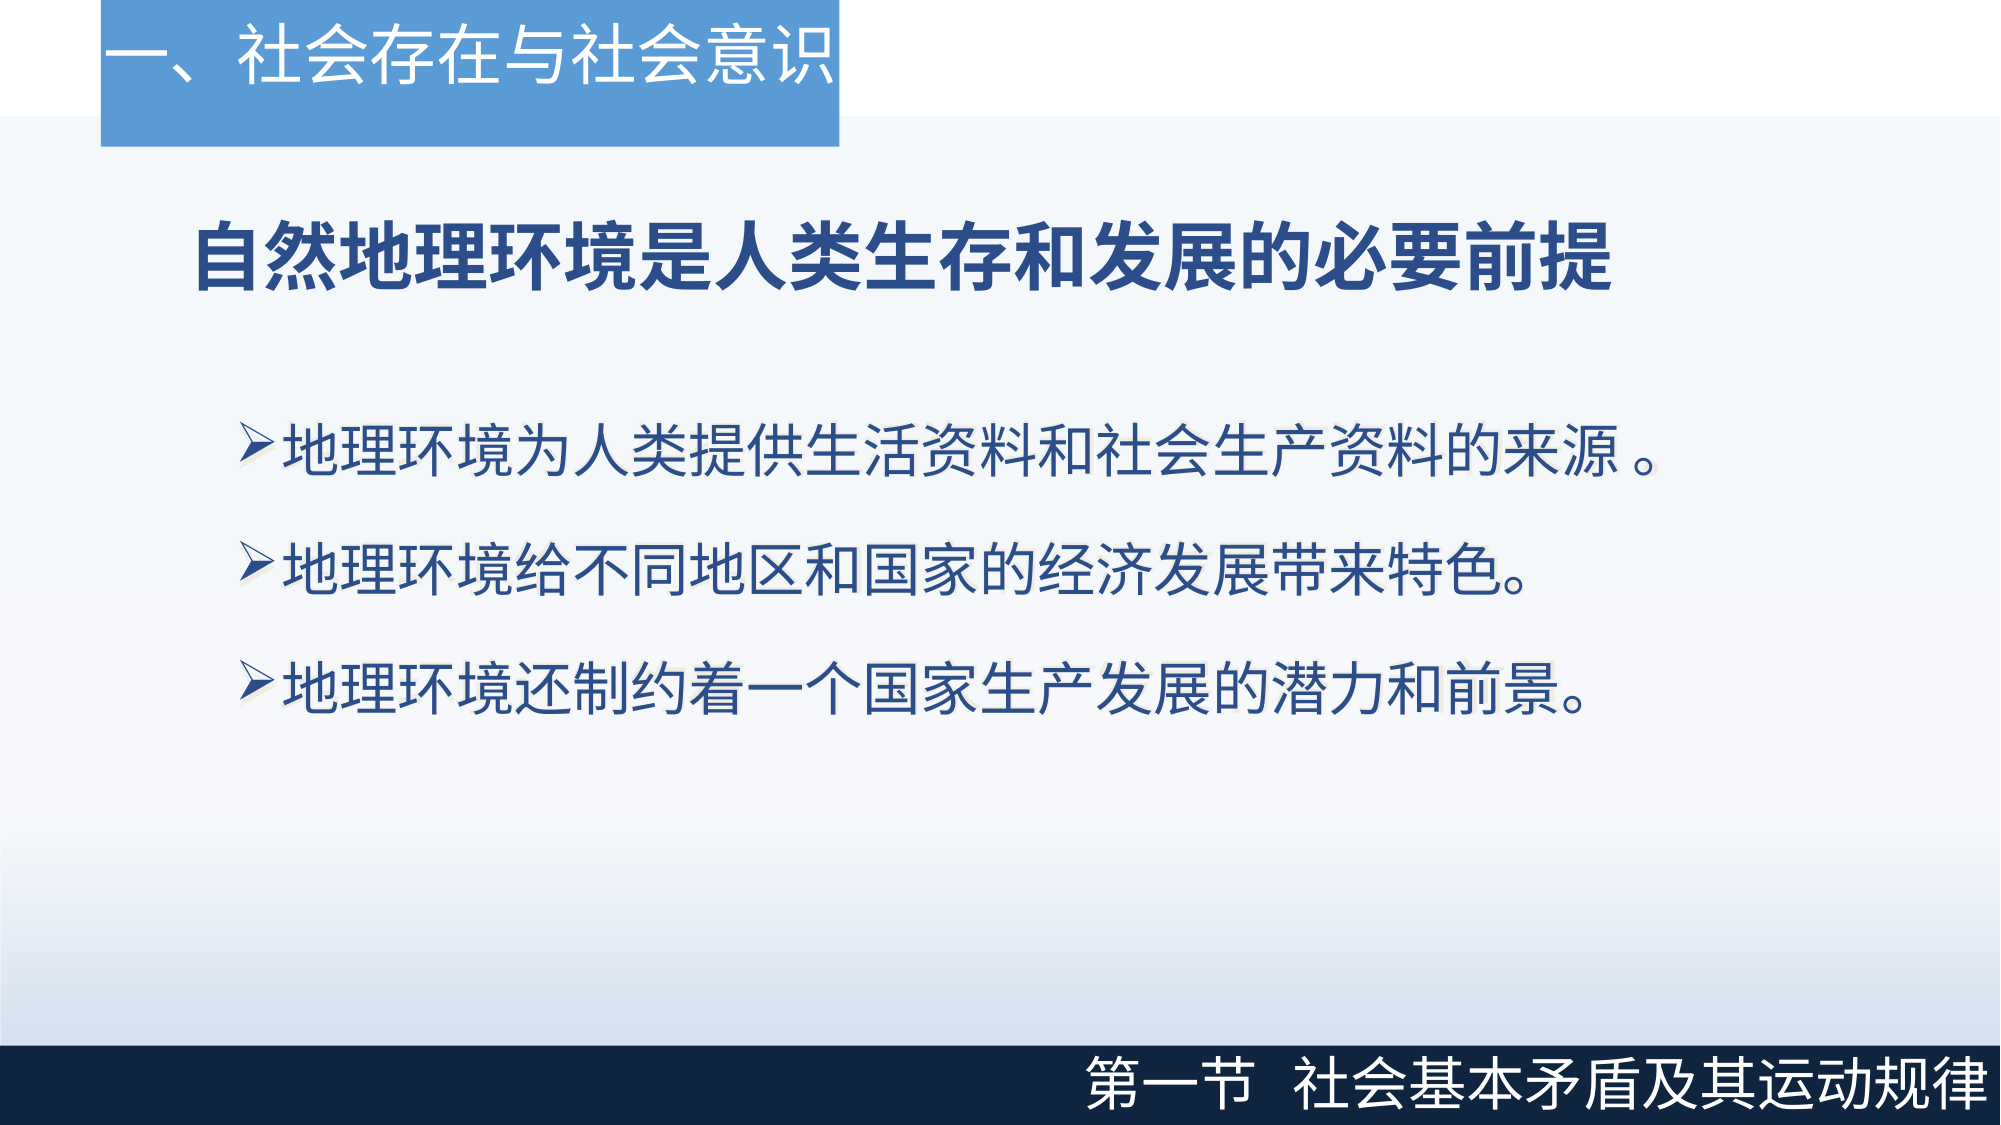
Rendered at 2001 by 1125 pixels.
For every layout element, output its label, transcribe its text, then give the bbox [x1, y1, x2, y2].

text_box [0, 116, 2000, 1045]
text_box [202, 395, 1734, 756]
text_box 社会基本矛盾及其运动规律 [1290, 1044, 1994, 1118]
title 一、社会存在与社会意识 [100, 0, 840, 147]
text_box [0, 1045, 2000, 1125]
text_box 第一节 [1081, 1044, 1261, 1118]
text_box 自然地理环境是人类生存和发展的必要前提 地理环境为人类提供生活资料和社会生产资料的来源 。 地理环境给不同地区和国家的经济发展带来特色。 地理环境还制约着一个国家生产发展的潜力和前景。 [186, 207, 1701, 723]
